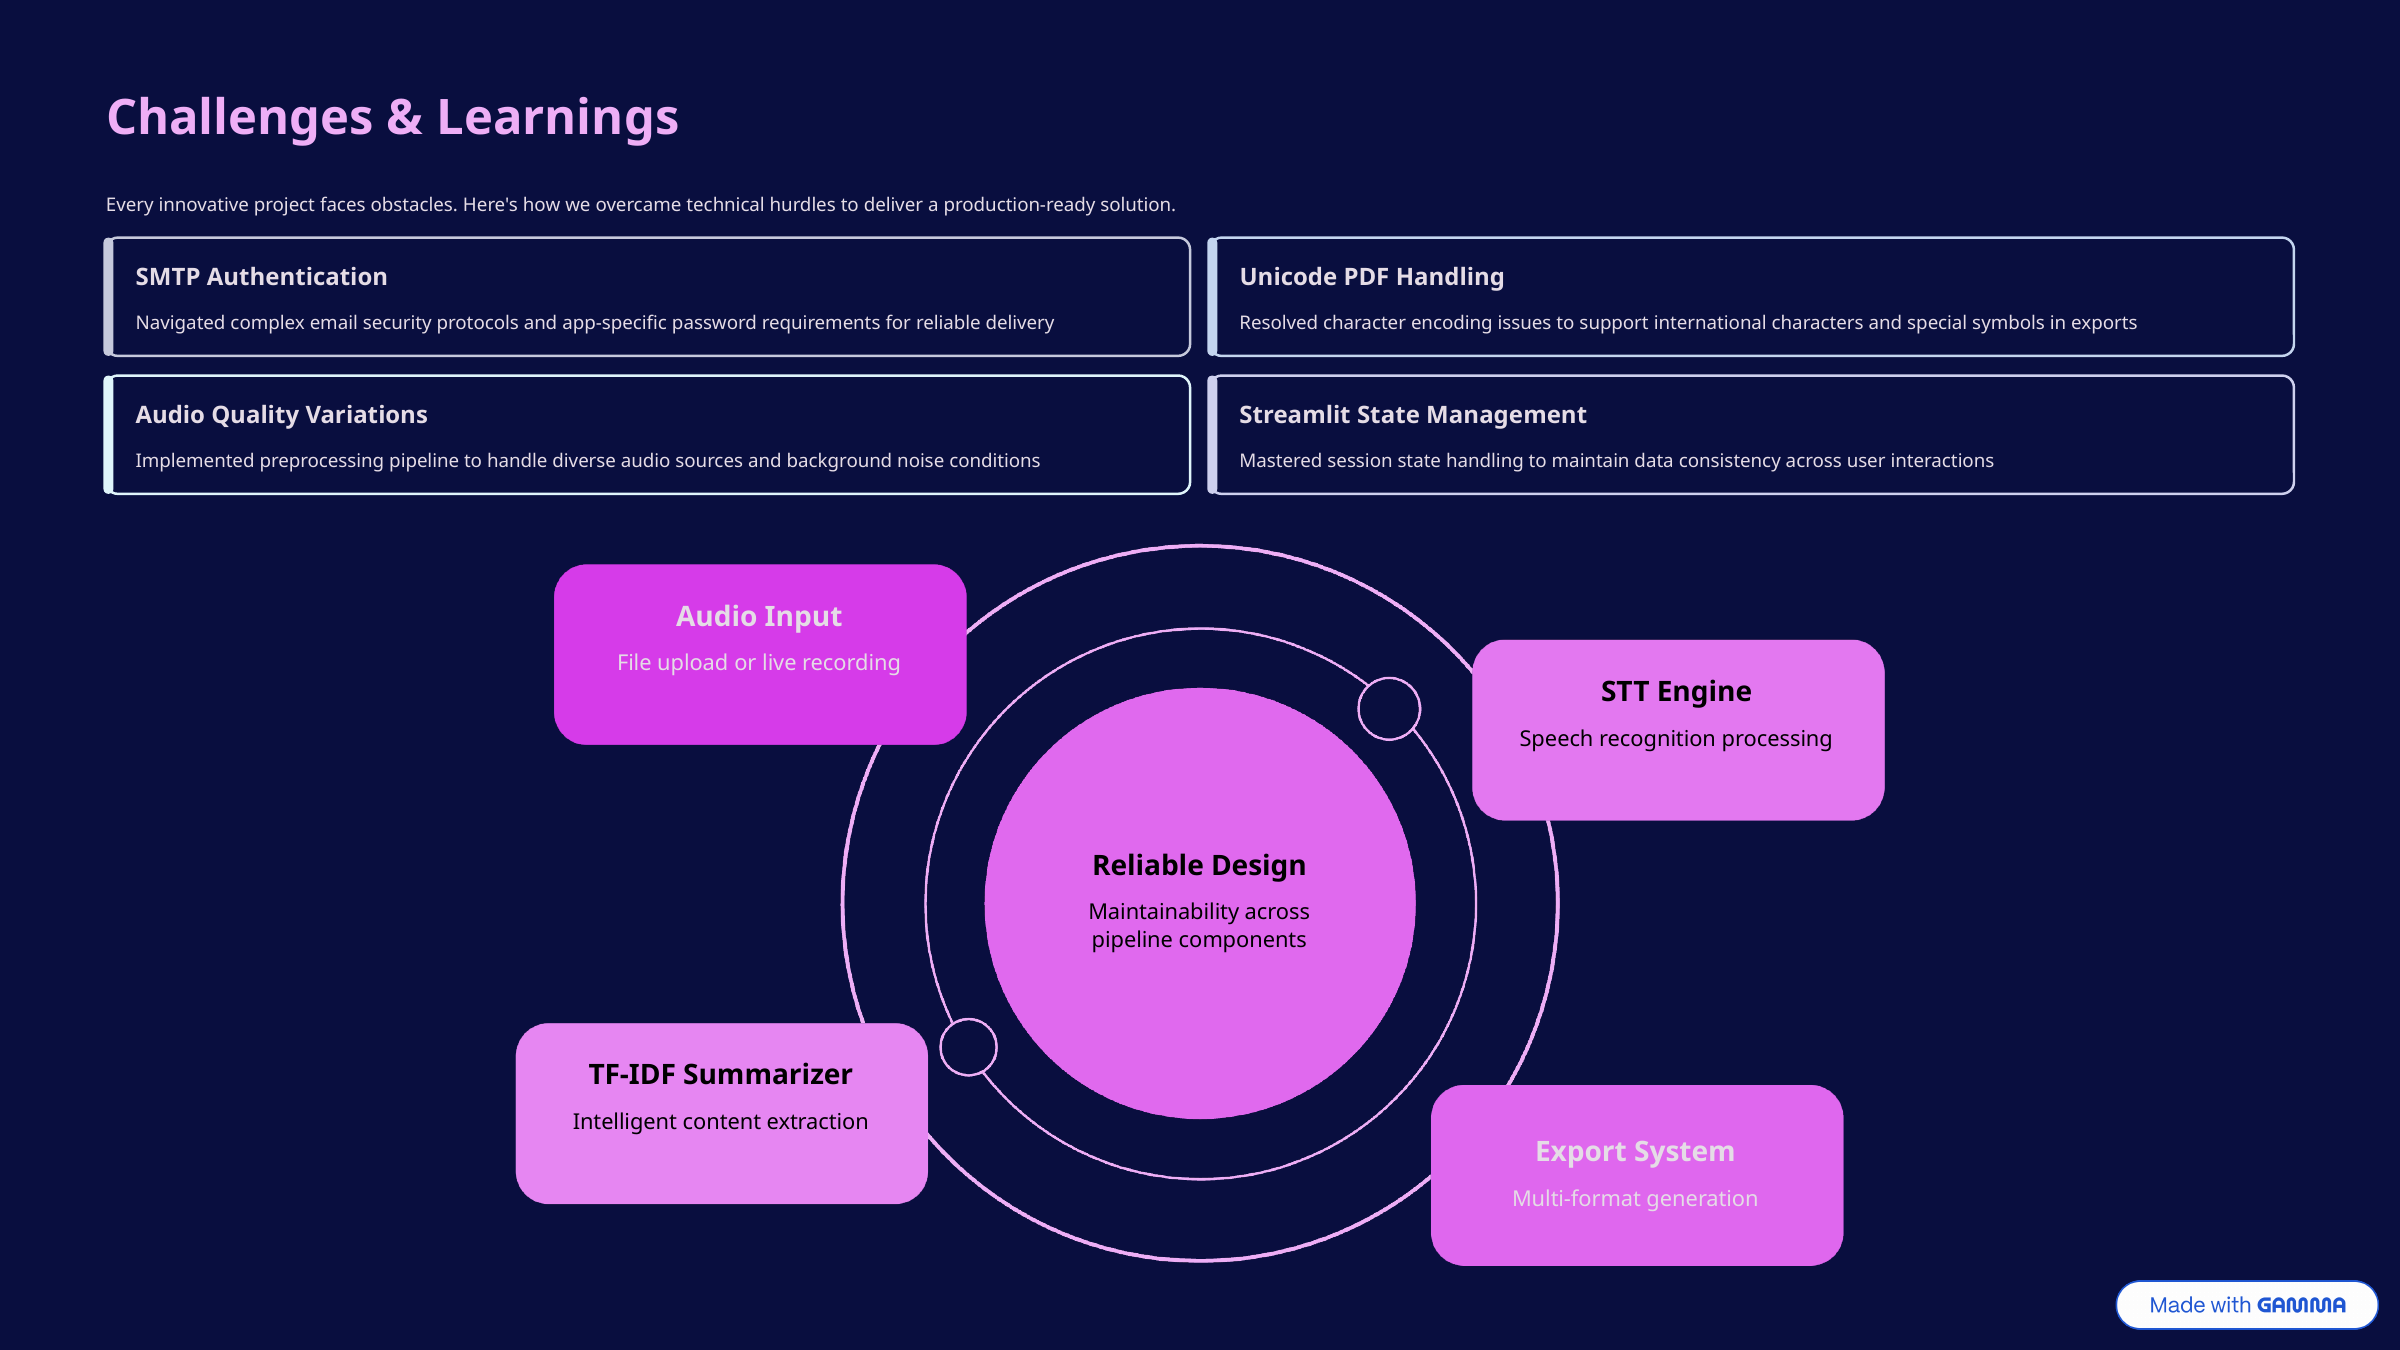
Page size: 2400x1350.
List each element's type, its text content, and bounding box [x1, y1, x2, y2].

text_box Unicode PDF Handling [1239, 259, 1508, 291]
text_box Every innovative project faces obstacles. Here's how we overcame technical hurdles to deliver a production-ready solution. [105, 184, 2294, 216]
text_box [1207, 375, 1218, 494]
text_box Challenges & Learnings [105, 83, 673, 145]
picture [2106, 1271, 2389, 1339]
text_box SMTP Authentication [135, 259, 393, 291]
text_box [112, 237, 1191, 356]
text_box Audio Quality Variations [135, 397, 429, 429]
text_box [103, 375, 114, 494]
text_box [112, 375, 1191, 494]
text_box Mastered session state handling to maintain data consistency across user interactions [1239, 440, 2272, 472]
text_box [1216, 375, 2294, 494]
text_box [103, 237, 114, 356]
picture [488, 515, 1912, 1293]
text_box Implemented preprocessing pipeline to handle diverse audio sources and background noise conditions [135, 440, 1168, 472]
text_box Navigated complex email security protocols and app-specific password requirements for reliable delivery [135, 302, 1168, 334]
text_box [1207, 237, 1218, 356]
text_box Streamlit State Management [1239, 397, 1591, 429]
text_box Resolved character encoding issues to support international characters and special symbols in exports [1239, 302, 2272, 334]
text_box [1216, 237, 2294, 356]
